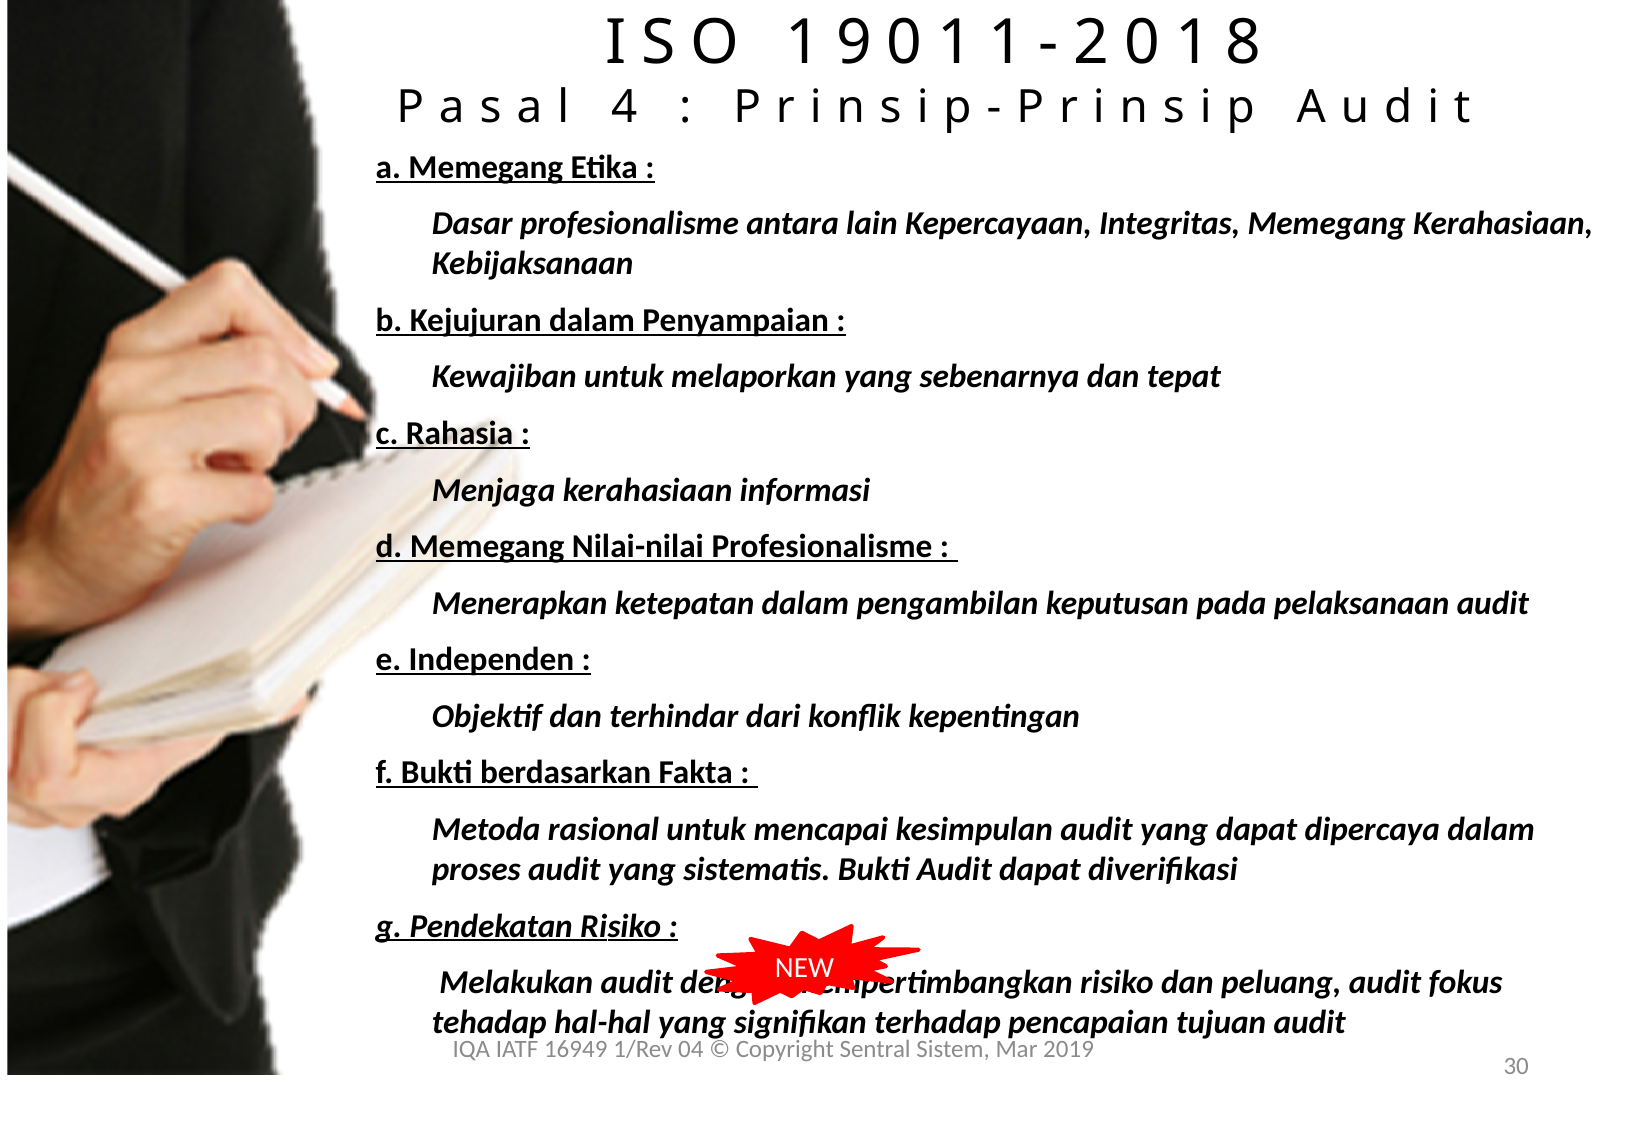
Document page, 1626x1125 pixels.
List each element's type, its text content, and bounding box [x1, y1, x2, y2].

footer IQA IATF 16949 1/Rev 04 © Copyright Sentral Sistem, Mar 2019 [251, 1048, 1297, 1100]
text_box NEW [704, 924, 921, 1005]
text_box ISO 19011-2018 Pasal 4 : Prinsip-Prinsip Audit [546, 0, 1568, 137]
text_box a. Memegang Etika : Dasar profesionalisme antara lain Kepercayaan, Integritas, Memegang Kerahasiaan, Kebijaksanaan b. Kejujuran dalam Penyampaian : Kewajiban untuk melaporkan yang sebenarnya dan tepat c. Rahasia : Menjaga kerahasiaan informasi d. Memegang Nilai-nilai Profesionalisme : Menerapkan ketepatan dalam pengambilan keputusan pada pelaksanaan audit e. Independen : Objektif dan terhindar dari konflik kepentingan f. Bukti berdasarkan Fakta : Metoda rasional untuk mencapai kesimpulan audit yang dapat dipercaya dalam proses audit yang sistematis. Bukti Audit dapat diverifikasi g. Pendekatan Risiko : Melakukan audit dengan mempertimbangkan risiko dan peluang, audit fokus tehadap hal-hal yang signifikan terhadap pencapaian tujuan audit [546, 137, 1625, 1048]
slide_number 30 [1164, 1048, 1544, 1103]
picture [6, 0, 542, 1075]
